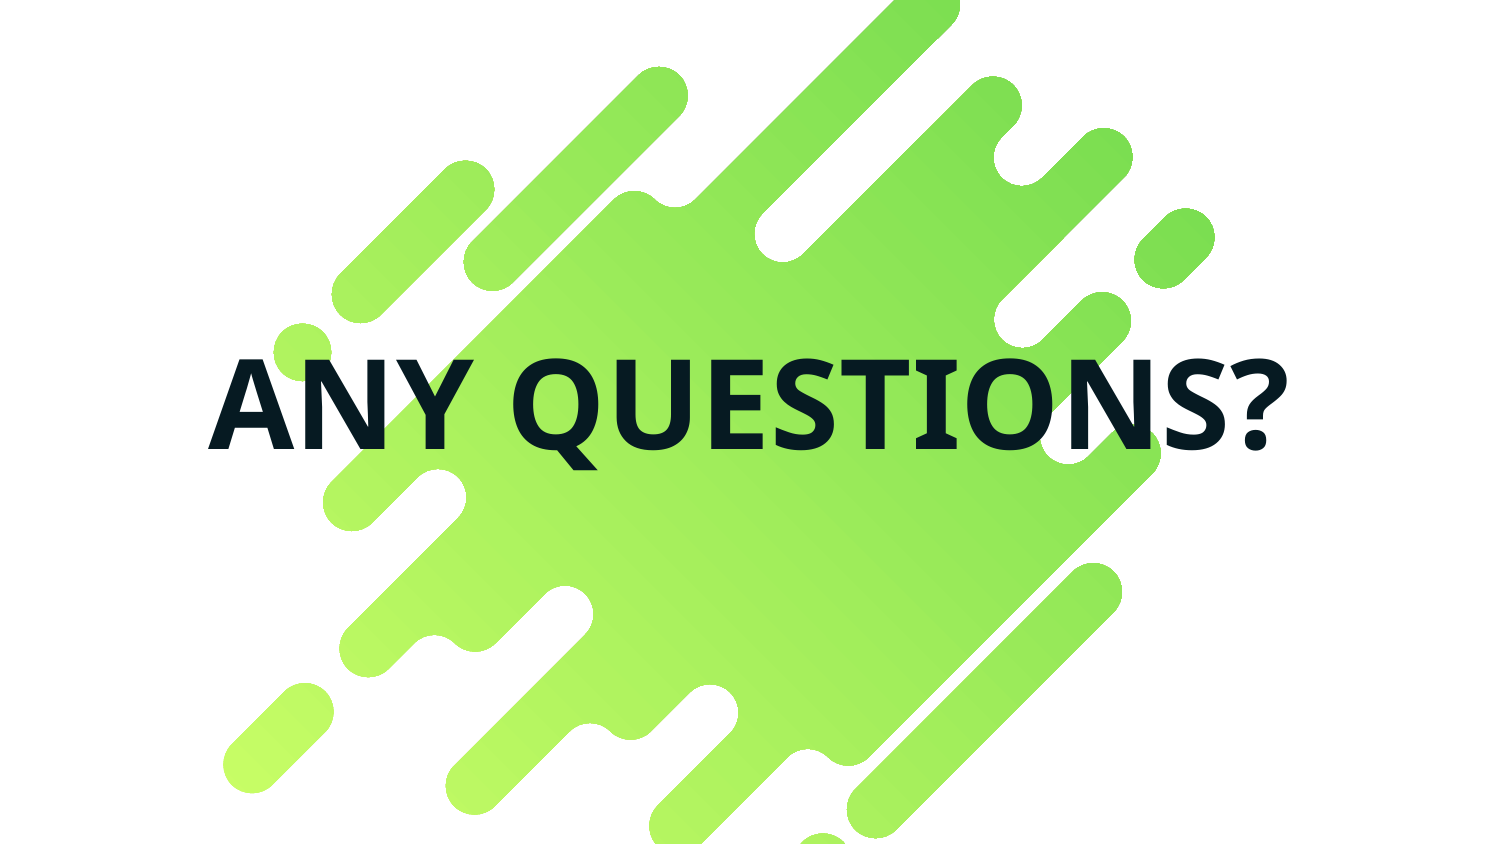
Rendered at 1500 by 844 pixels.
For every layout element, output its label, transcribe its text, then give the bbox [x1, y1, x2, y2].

title ANY QUESTIONS? [112, 369, 1388, 475]
